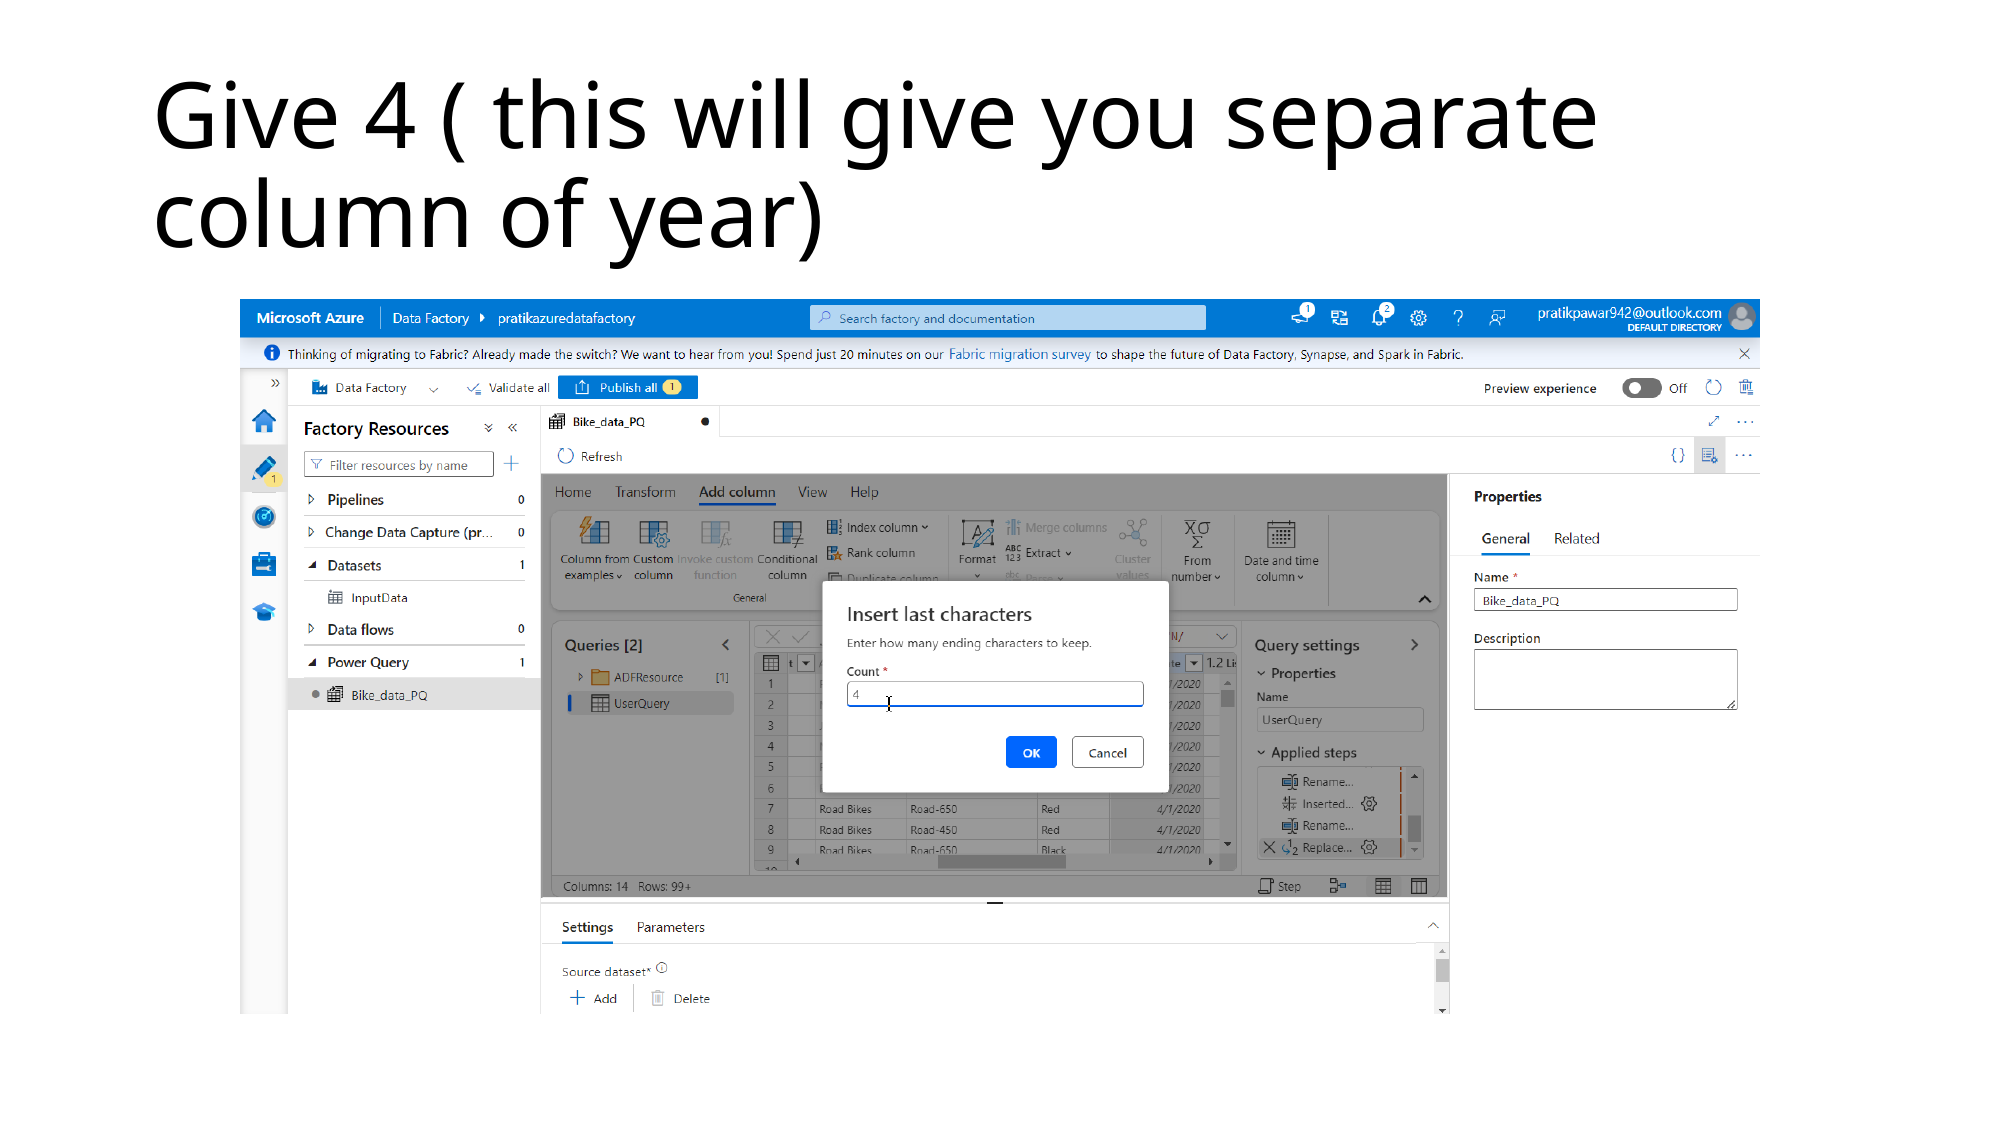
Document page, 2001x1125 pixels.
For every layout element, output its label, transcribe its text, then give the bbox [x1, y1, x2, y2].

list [240, 299, 1760, 1014]
title Give 4 ( this will give you separate column of year) [137, 59, 1863, 278]
